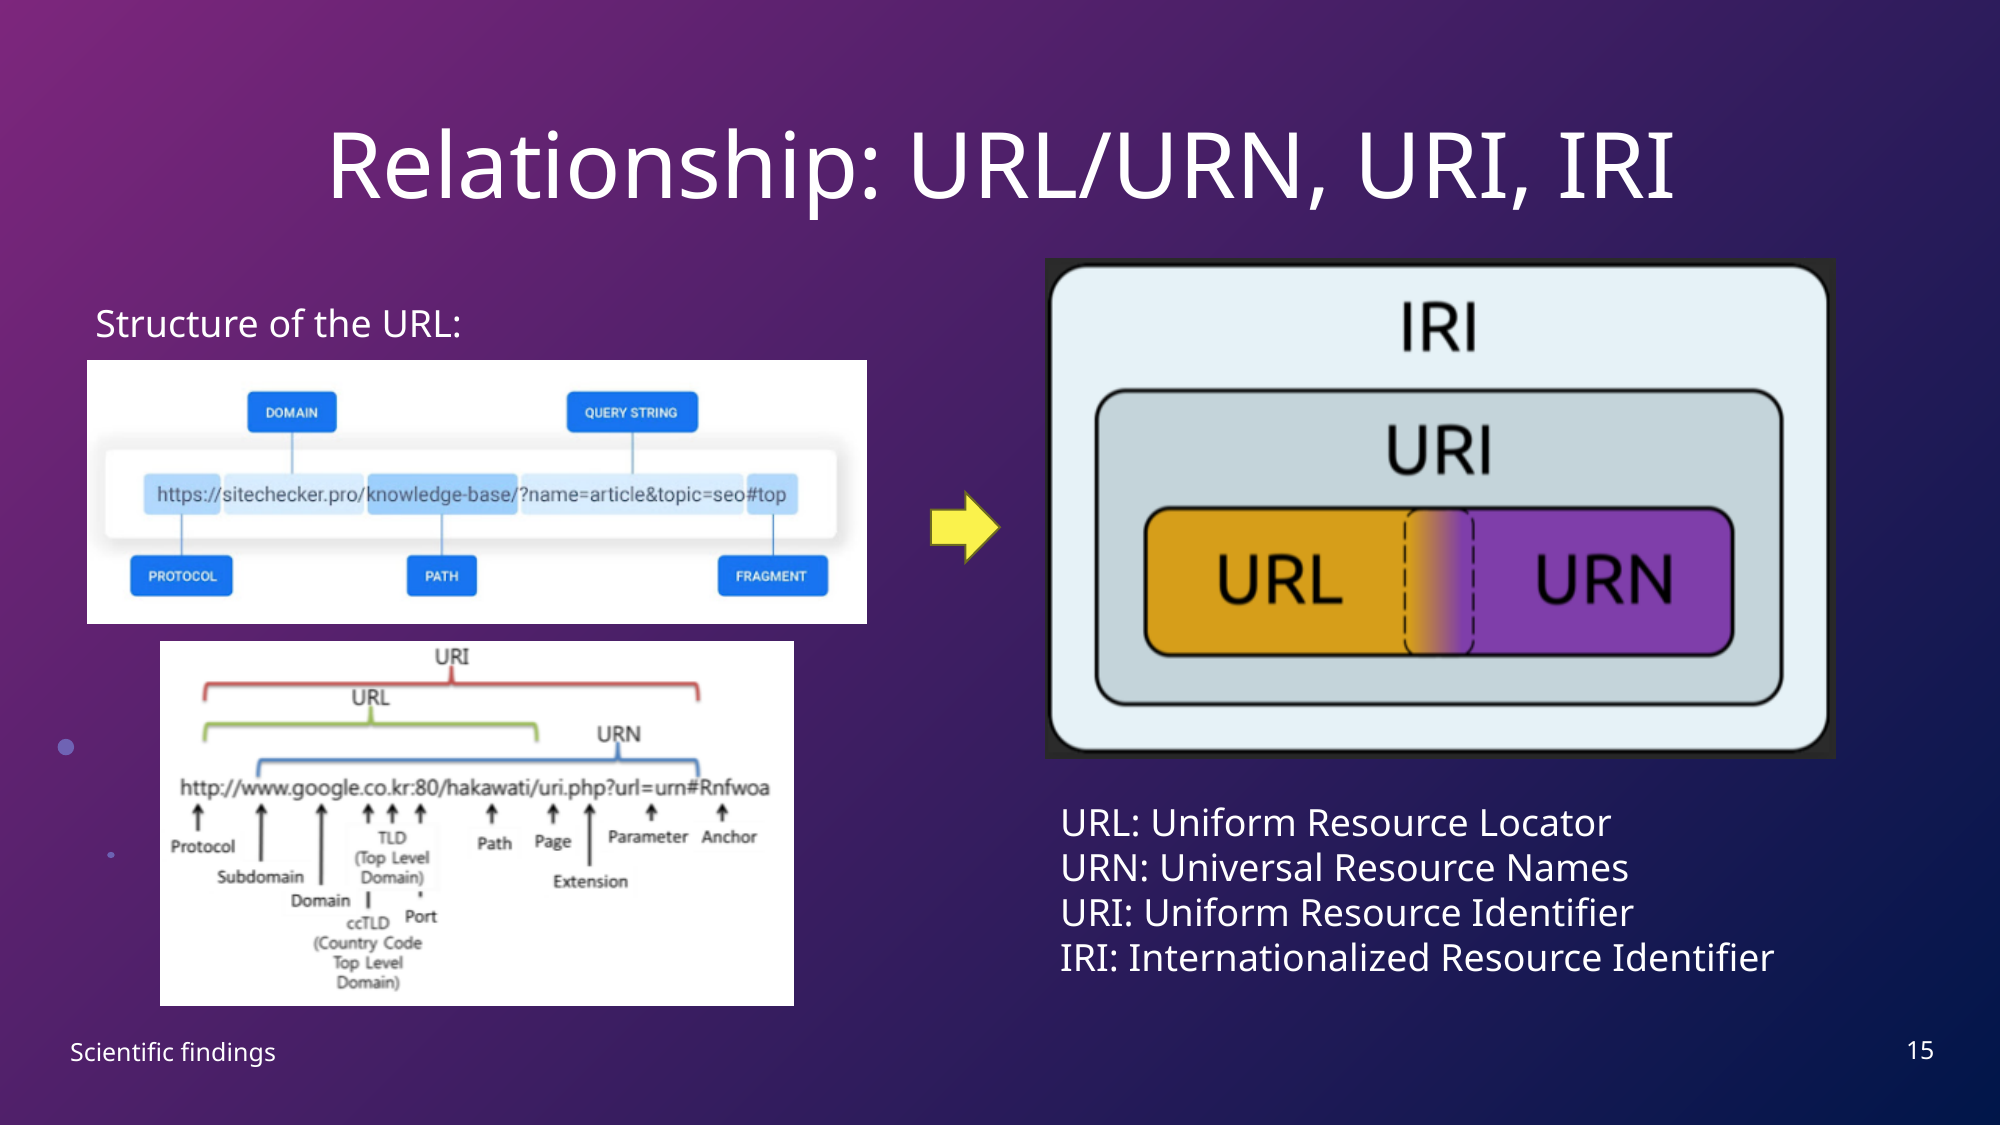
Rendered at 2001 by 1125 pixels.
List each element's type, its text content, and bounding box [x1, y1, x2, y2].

title Relationship: URL/URN, URI, IRI [139, 59, 1865, 278]
footer Scientific findings [55, 1023, 731, 1084]
text_box Structure of the URL: [80, 292, 478, 352]
text_box URL: Uniform Resource Locator URN: Universal Resource Names URI: Uniform Resource Identifier IRI: Internationalized Resource Identifier [1045, 791, 1826, 986]
text_box [929, 489, 1002, 566]
picture [160, 641, 794, 1006]
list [87, 360, 867, 624]
slide_number 15 [1499, 1021, 1950, 1082]
picture [1045, 258, 1836, 759]
